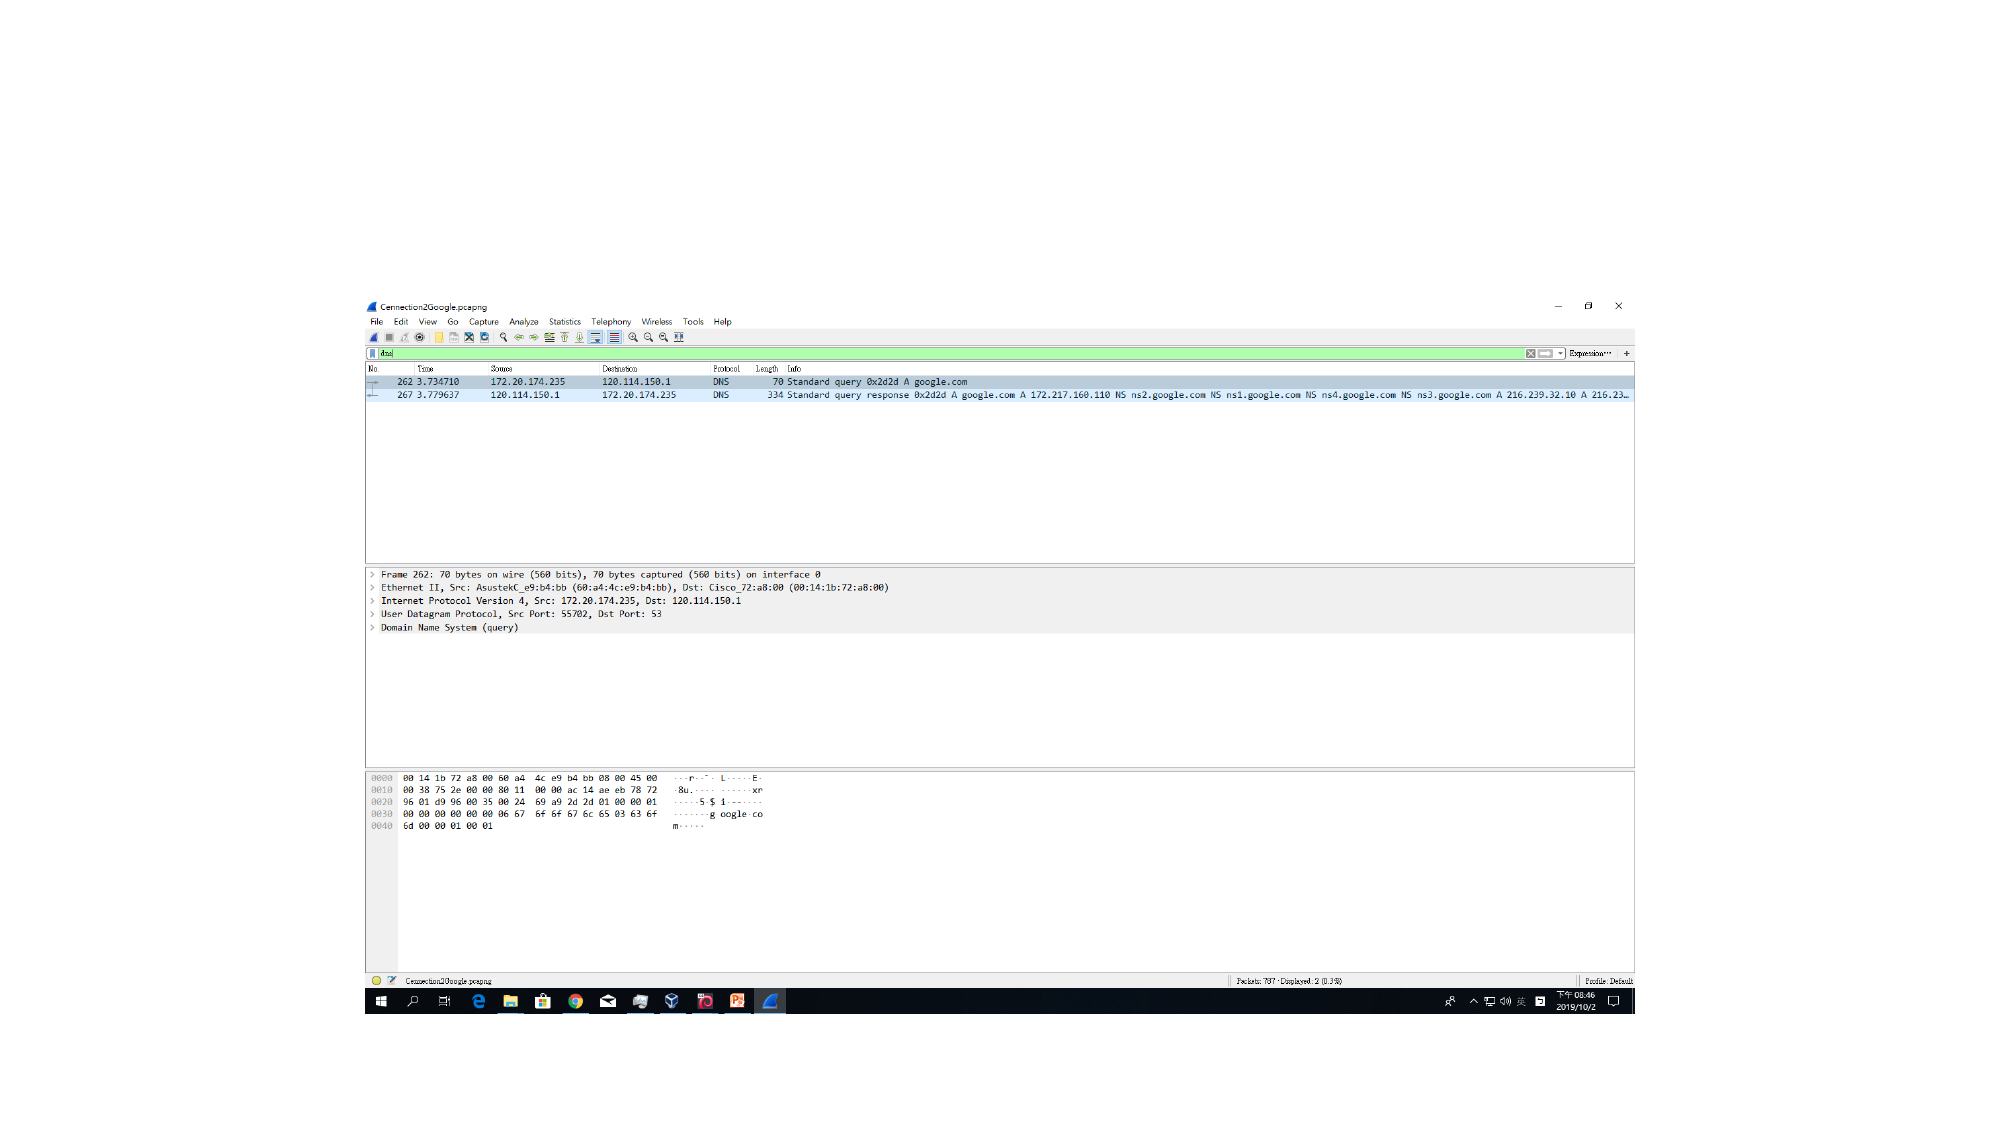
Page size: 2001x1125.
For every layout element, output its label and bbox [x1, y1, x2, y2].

list [365, 299, 1635, 1014]
